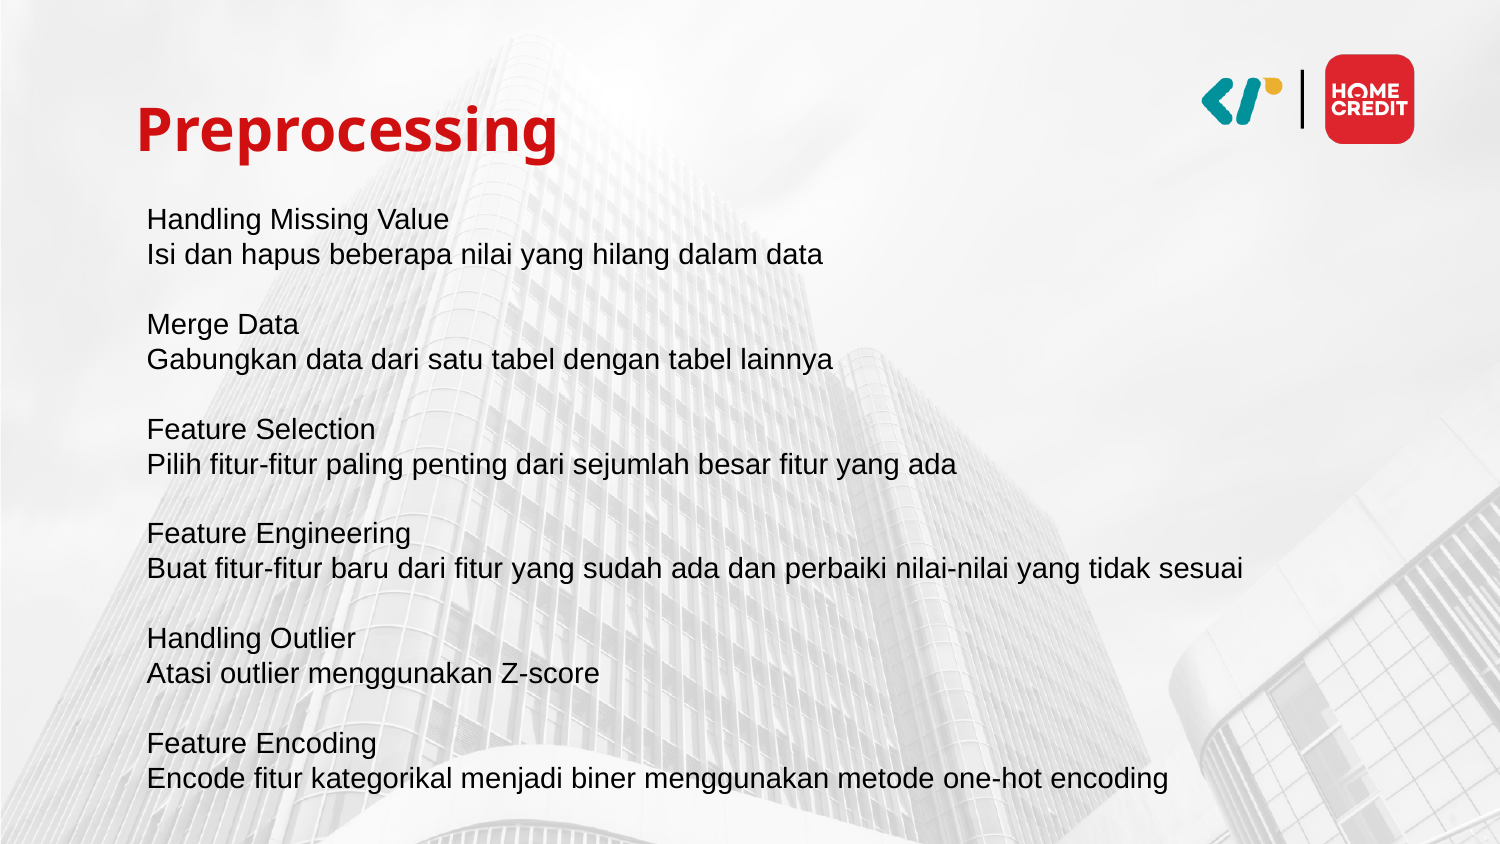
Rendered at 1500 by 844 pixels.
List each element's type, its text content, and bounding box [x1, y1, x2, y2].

text_box Handling Missing Value Isi dan hapus beberapa nilai yang hilang dalam data Merge Data Gabungkan data dari satu tabel dengan tabel lainnya Feature Selection Pilih fitur-fitur paling penting dari sejumlah besar fitur yang ada Feature Engineering Buat fitur-fitur baru dari fitur yang sudah ada dan perbaiki nilai-nilai yang tidak sesuai Handling Outlier Atasi outlier menggunakan Z-score Feature Encoding Encode fitur kategorikal menjadi biner menggunakan metode one-hot encoding [131, 192, 1430, 802]
picture [0, 0, 1500, 844]
text_box Preprocessing [120, 76, 1037, 179]
